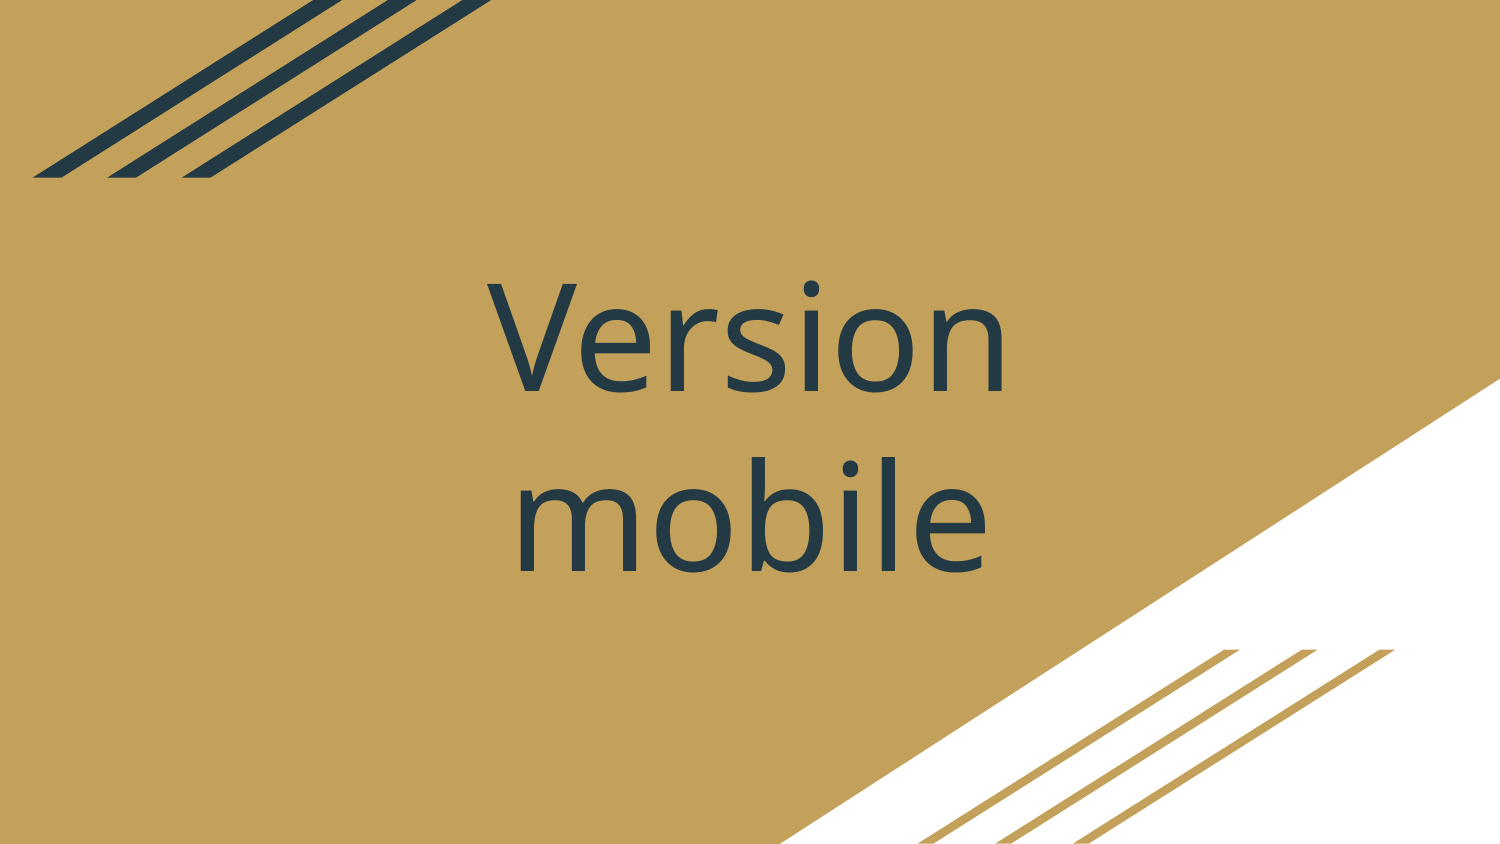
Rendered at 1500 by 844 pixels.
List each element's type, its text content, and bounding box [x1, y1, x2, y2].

title Version mobile [309, 286, 1192, 557]
